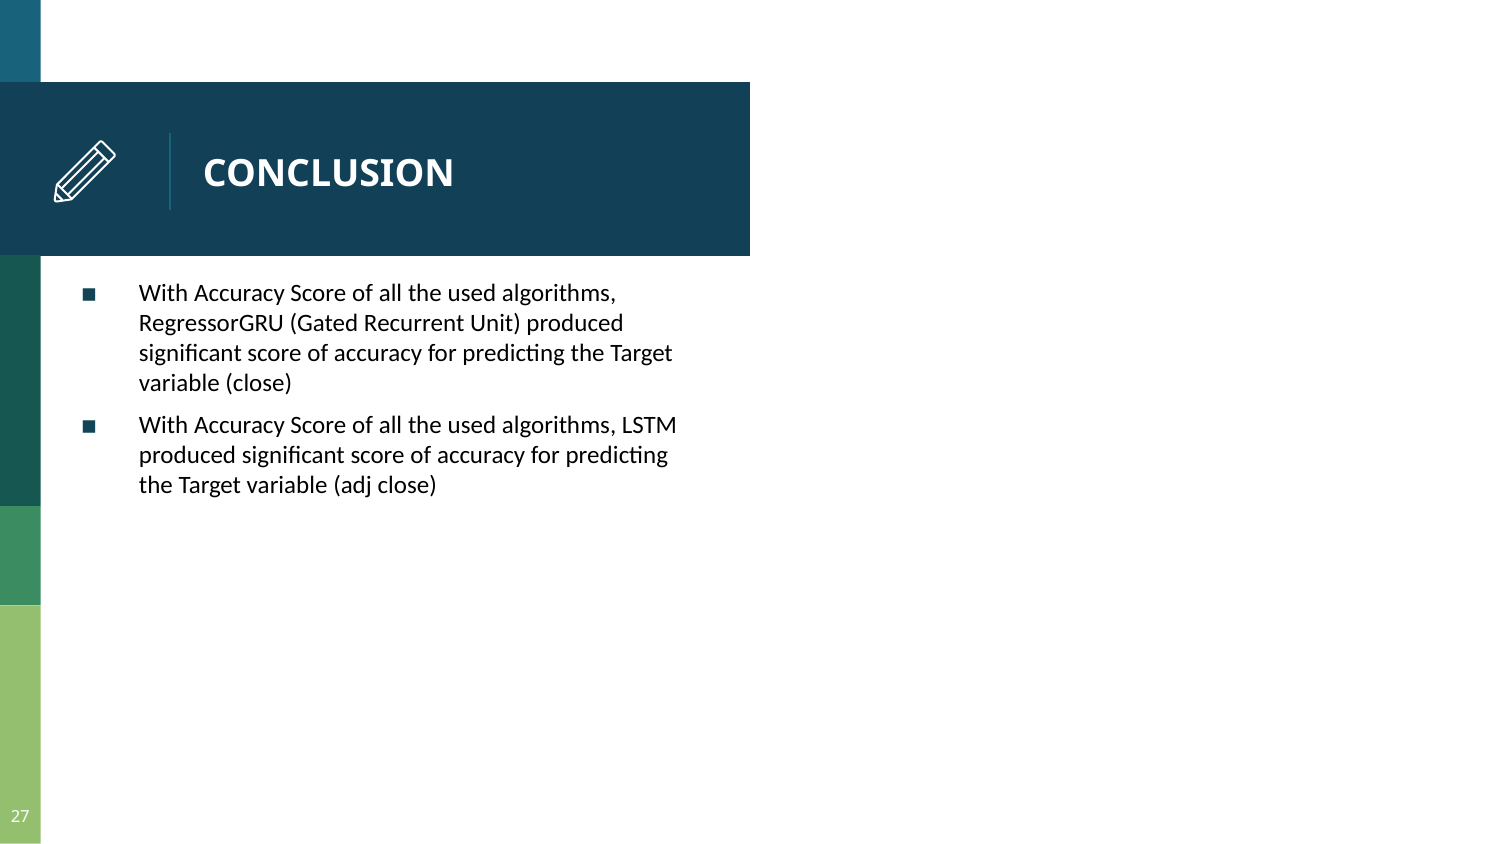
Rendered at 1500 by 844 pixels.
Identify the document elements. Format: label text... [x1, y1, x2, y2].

slide_number 27 [0, 790, 49, 844]
title CONCLUSION [187, 87, 715, 256]
text_box With Accuracy Score of all the used algorithms, RegressorGRU (Gated Recurrent Unit) produced significant score of accuracy for predicting the Target variable (close) With Accuracy Score of all the used algorithms, LSTM produced significant score of accuracy for predicting the Target variable (adj close) [48, 261, 721, 780]
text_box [54, 141, 116, 202]
